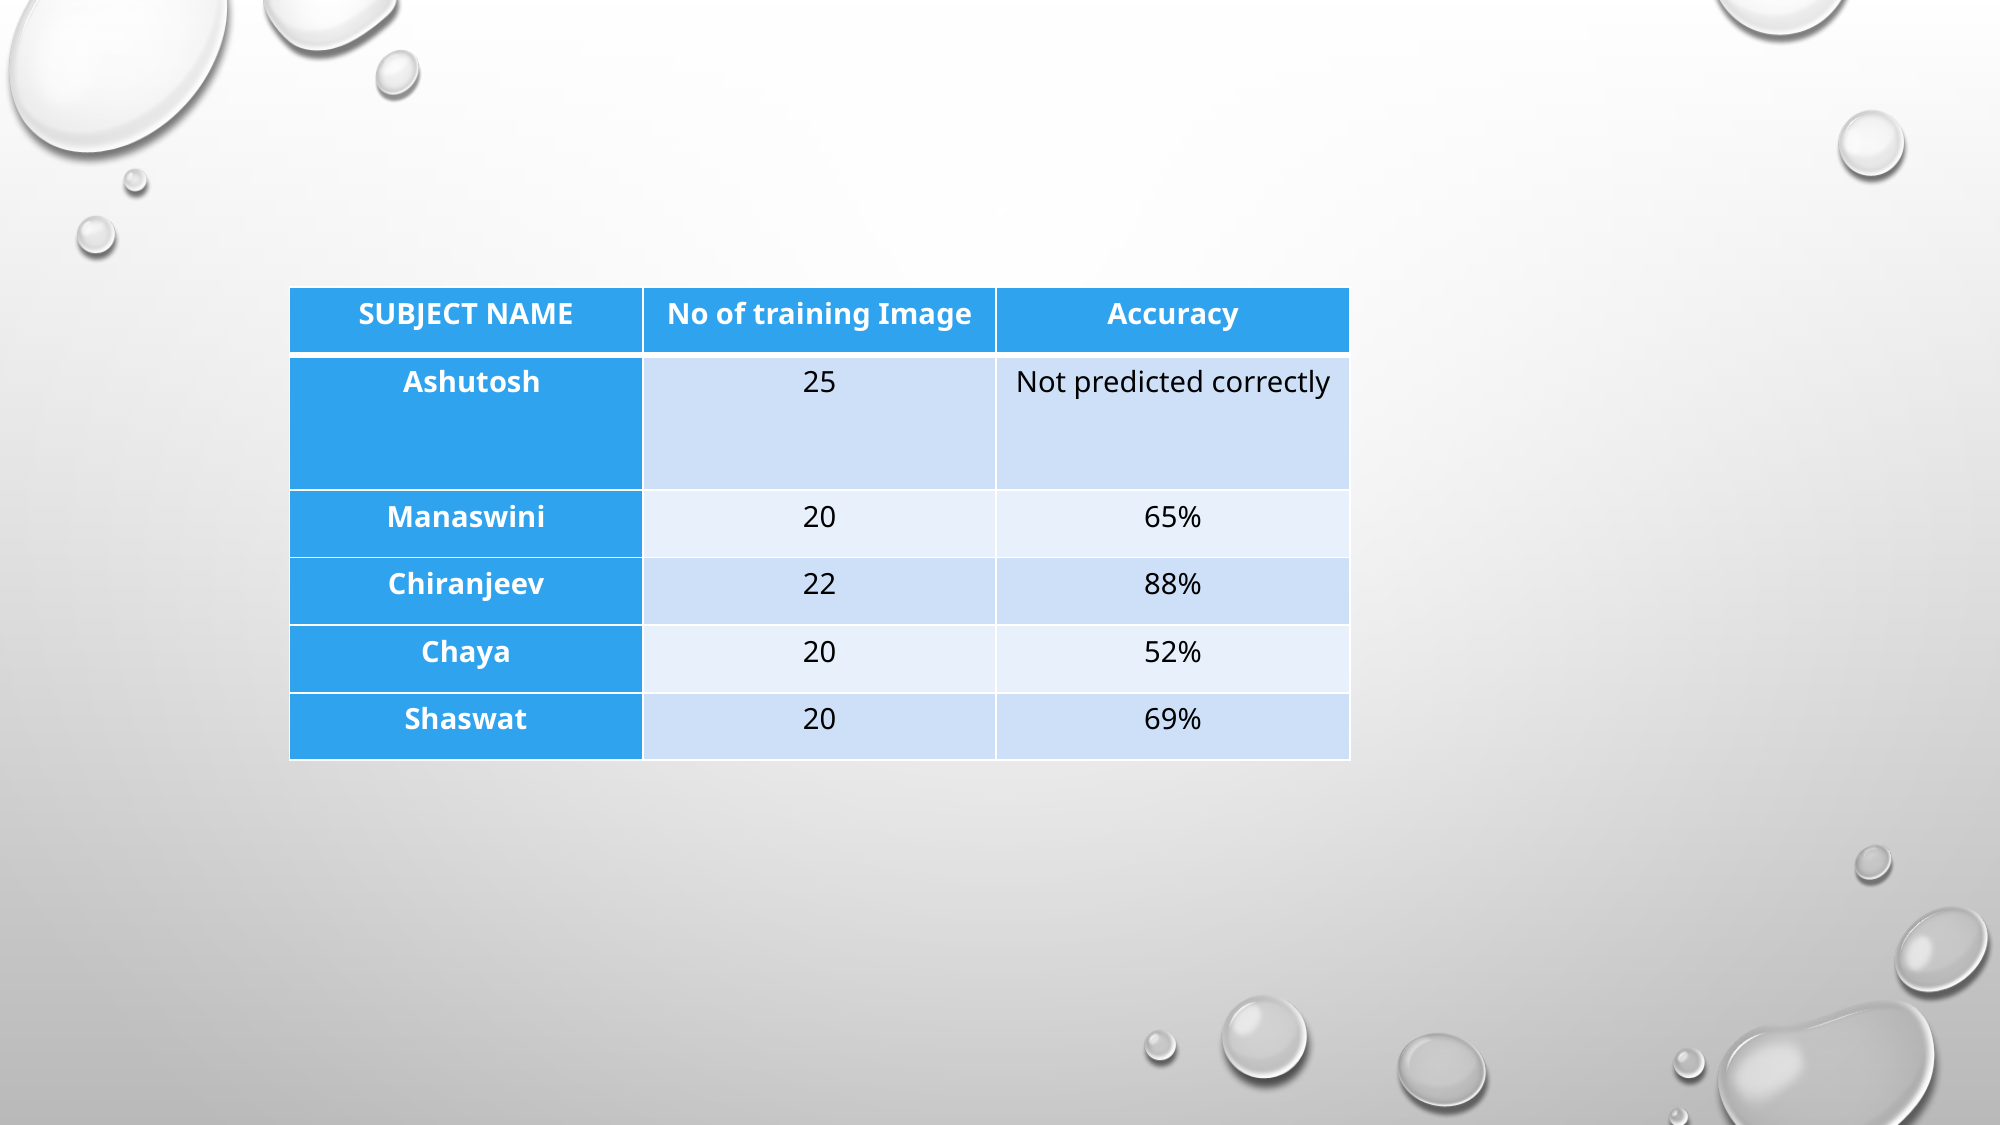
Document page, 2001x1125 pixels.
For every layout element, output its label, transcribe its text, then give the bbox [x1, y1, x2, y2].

table_cell Chaya [290, 626, 642, 692]
table_cell Chiranjeev [290, 558, 642, 624]
table_cell 65% [997, 491, 1349, 557]
table_cell 20 [644, 626, 995, 692]
table_cell 69% [997, 694, 1349, 759]
table_cell 22 [644, 558, 995, 624]
table_cell 25 [644, 358, 995, 489]
table_cell Shaswat [290, 694, 642, 759]
table_cell Manaswini [290, 491, 642, 557]
table_cell 20 [644, 491, 995, 557]
table_cell 88% [997, 558, 1349, 624]
table_cell 20 [644, 694, 995, 759]
table_header SUBJECT NAME [290, 288, 642, 352]
table_header No of training Image [644, 288, 995, 352]
table_cell Ashutosh [290, 358, 642, 489]
table_header Accuracy [997, 288, 1349, 352]
table_cell 52% [997, 626, 1349, 692]
picture [0, 0, 2000, 1125]
table_cell Not predicted correctly [997, 358, 1349, 489]
